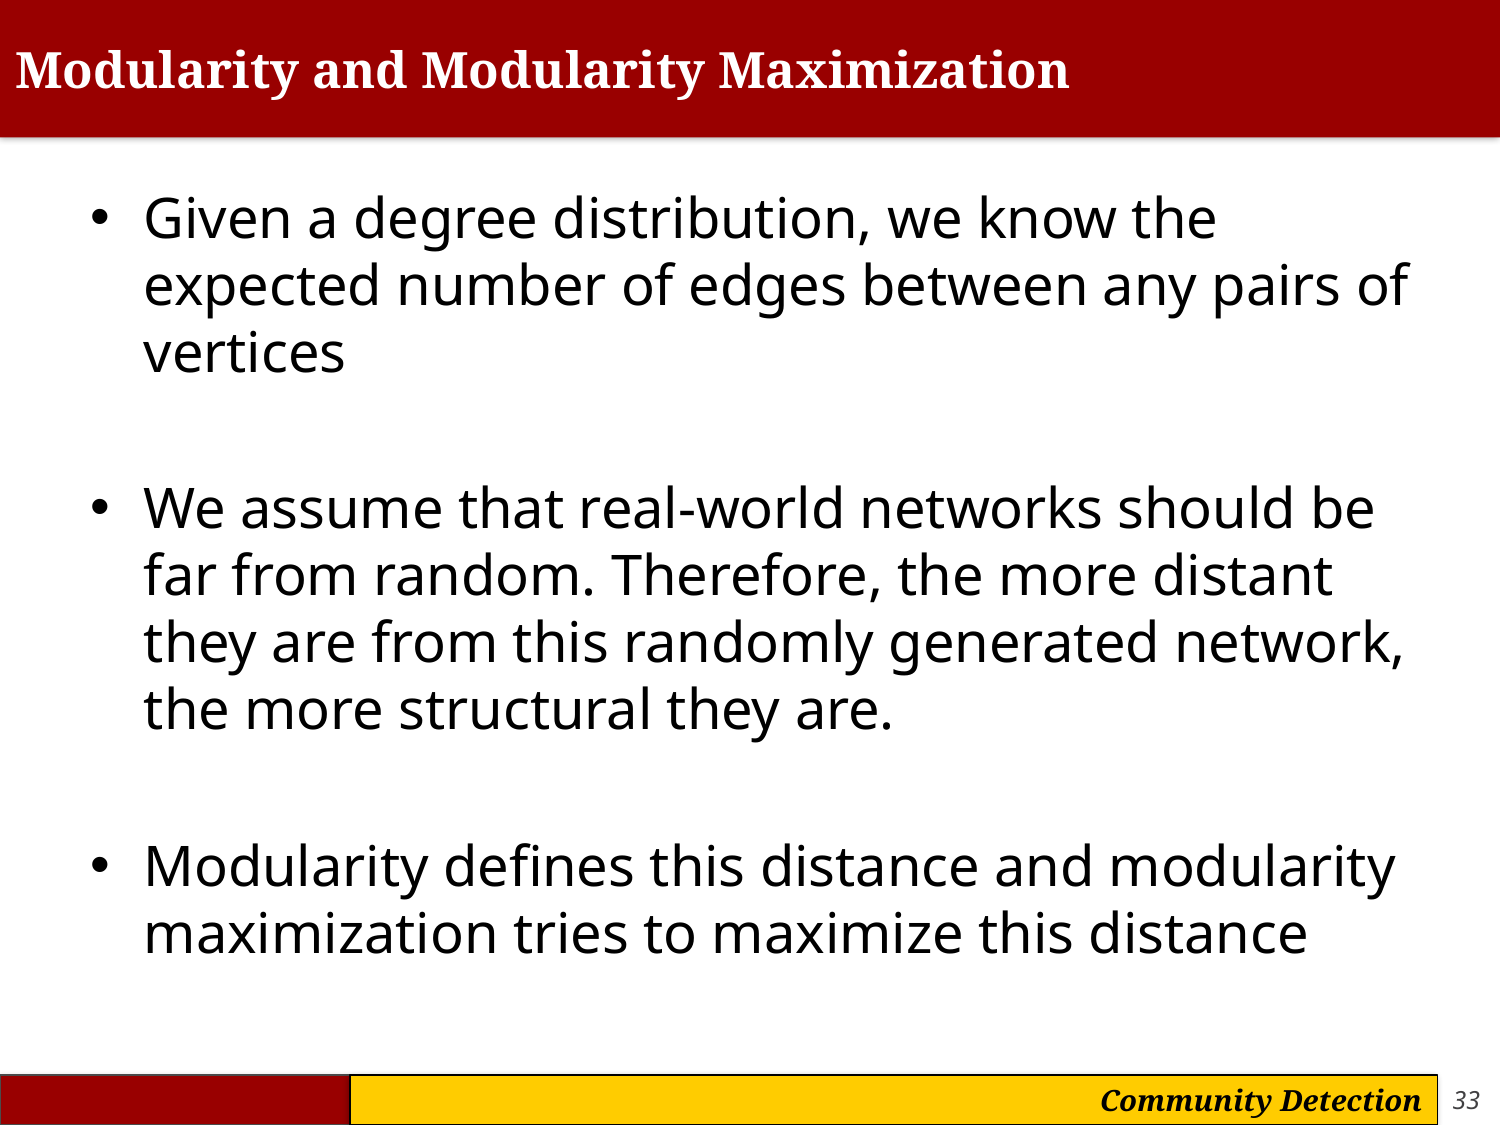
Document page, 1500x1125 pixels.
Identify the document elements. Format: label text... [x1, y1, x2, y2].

title Modularity and Modularity Maximization [0, 0, 1500, 138]
list Given a degree distribution, we know the expected number of edges between any pairs of vertices We assume that real-world networks should be far from random. Therefore, the more distant they are from this randomly generated network, the more structural they are. Modularity defines this distance and modularity maximization tries to maximize this distance [75, 174, 1425, 1048]
